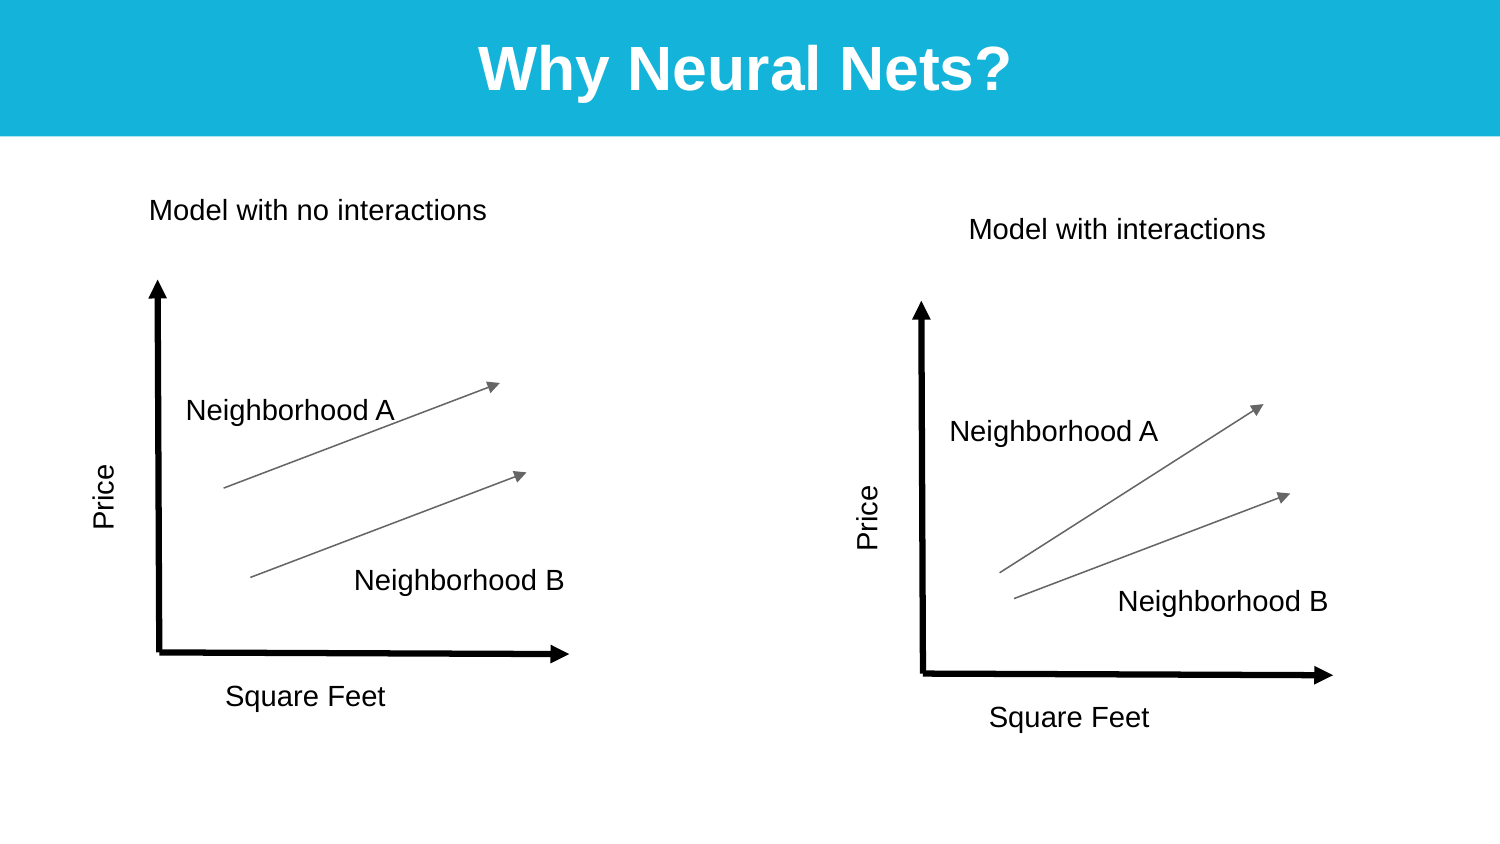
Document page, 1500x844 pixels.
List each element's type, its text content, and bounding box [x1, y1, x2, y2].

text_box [920, 300, 924, 674]
text_box Neighborhood B [1102, 567, 1361, 616]
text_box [223, 382, 501, 489]
text_box Price [833, 404, 896, 567]
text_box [1013, 493, 1291, 599]
text_box Square Feet [973, 685, 1264, 732]
text_box Model with interactions [953, 195, 1417, 260]
text_box Why Neural Nets? [10, 13, 1482, 126]
text_box Neighborhood A [170, 375, 429, 424]
text_box Neighborhood A [934, 396, 1192, 445]
text_box [0, 0, 1500, 137]
text_box Neighborhood B [338, 546, 597, 594]
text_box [250, 472, 527, 578]
text_box Square Feet [210, 662, 500, 710]
text_box Model with no interactions [133, 176, 597, 241]
text_box Price [69, 383, 133, 546]
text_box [999, 403, 1264, 573]
